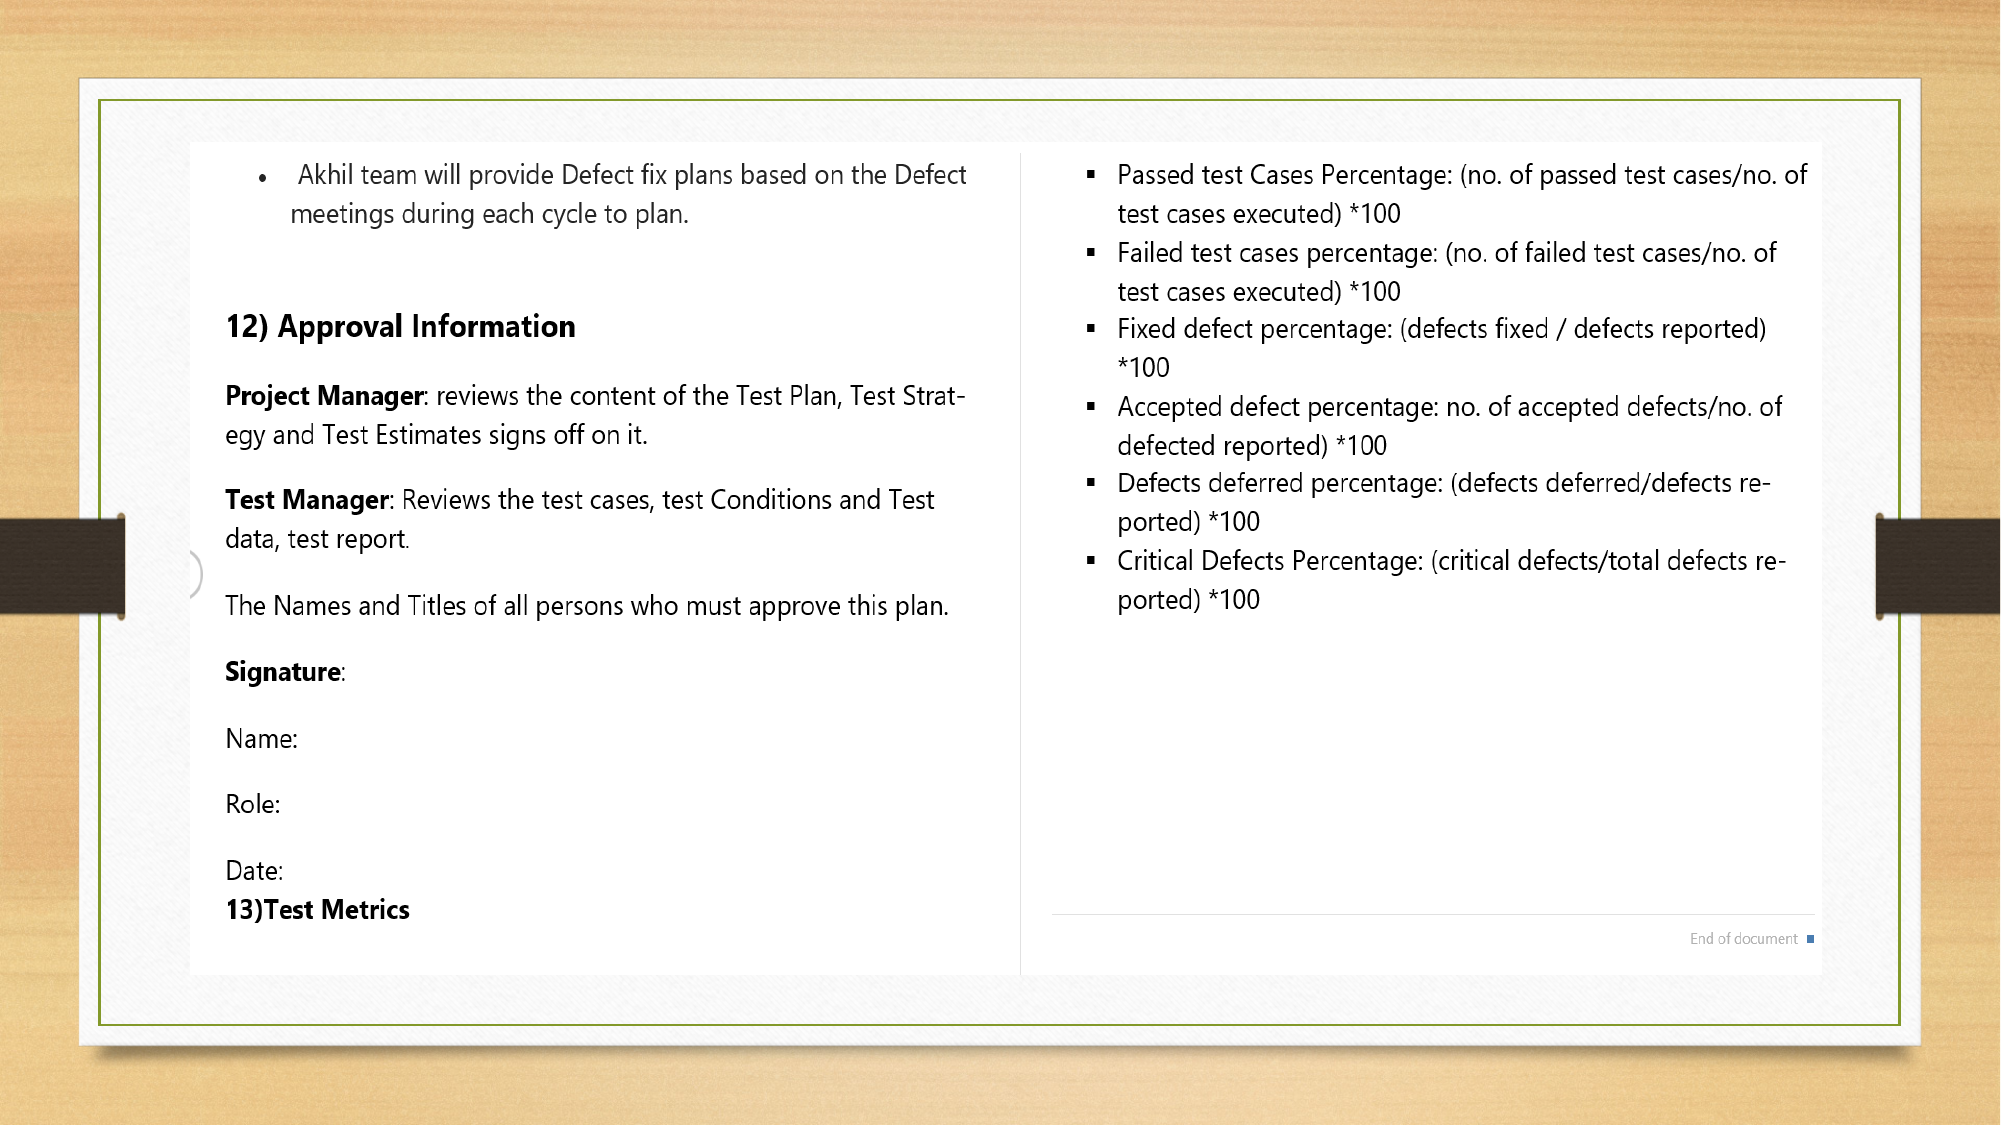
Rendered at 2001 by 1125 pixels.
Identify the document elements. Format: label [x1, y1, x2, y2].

list [190, 142, 1822, 975]
picture [0, 0, 2001, 1125]
